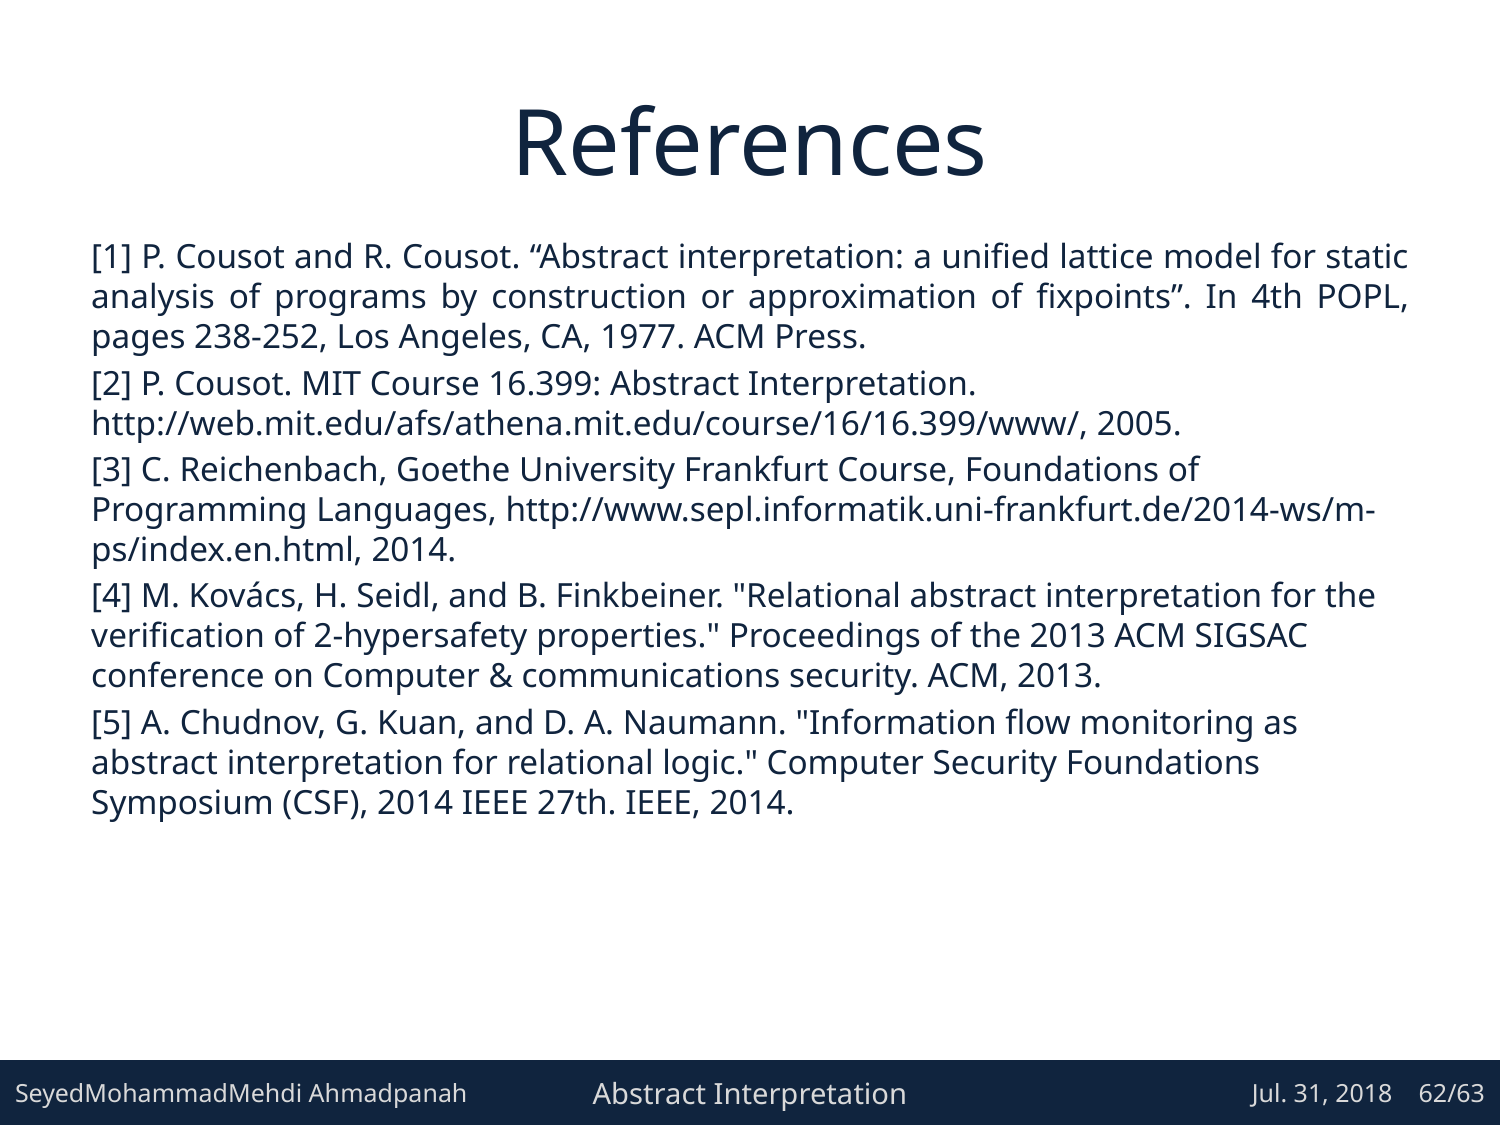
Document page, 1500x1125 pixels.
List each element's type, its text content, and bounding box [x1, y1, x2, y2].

title References [75, 45, 1425, 233]
list [1] P. Cousot and R. Cousot. “Abstract interpretation: a unified lattice model for static analysis of programs by construction or approximation of fixpoints”. In 4th POPL, pages 238-252, Los Angeles, CA, 1977. ACM Press. [2] P. Cousot. MIT Course 16.399: Abstract Interpretation. http://web.mit.edu/afs/athena.mit.edu/course/16/16.399/www/, 2005. [3] C. Reichenbach, Goethe University Frankfurt Course, Foundations of Programming Languages, http://www.sepl.informatik.uni-frankfurt.de/2014-ws/m-ps/index.en.html, 2014. [4] M. Kovács, H. Seidl, and B. Finkbeiner. "Relational abstract interpretation for the verification of 2-hypersafety properties." Proceedings of the 2013 ACM SIGSAC conference on Computer & communications security. ACM, 2013. [5] A. Chudnov, G. Kuan, and D. A. Naumann. "Information flow monitoring as abstract interpretation for relational logic." Computer Security Foundations Symposium (CSF), 2014 IEEE 27th. IEEE, 2014. [76, 227, 1427, 971]
